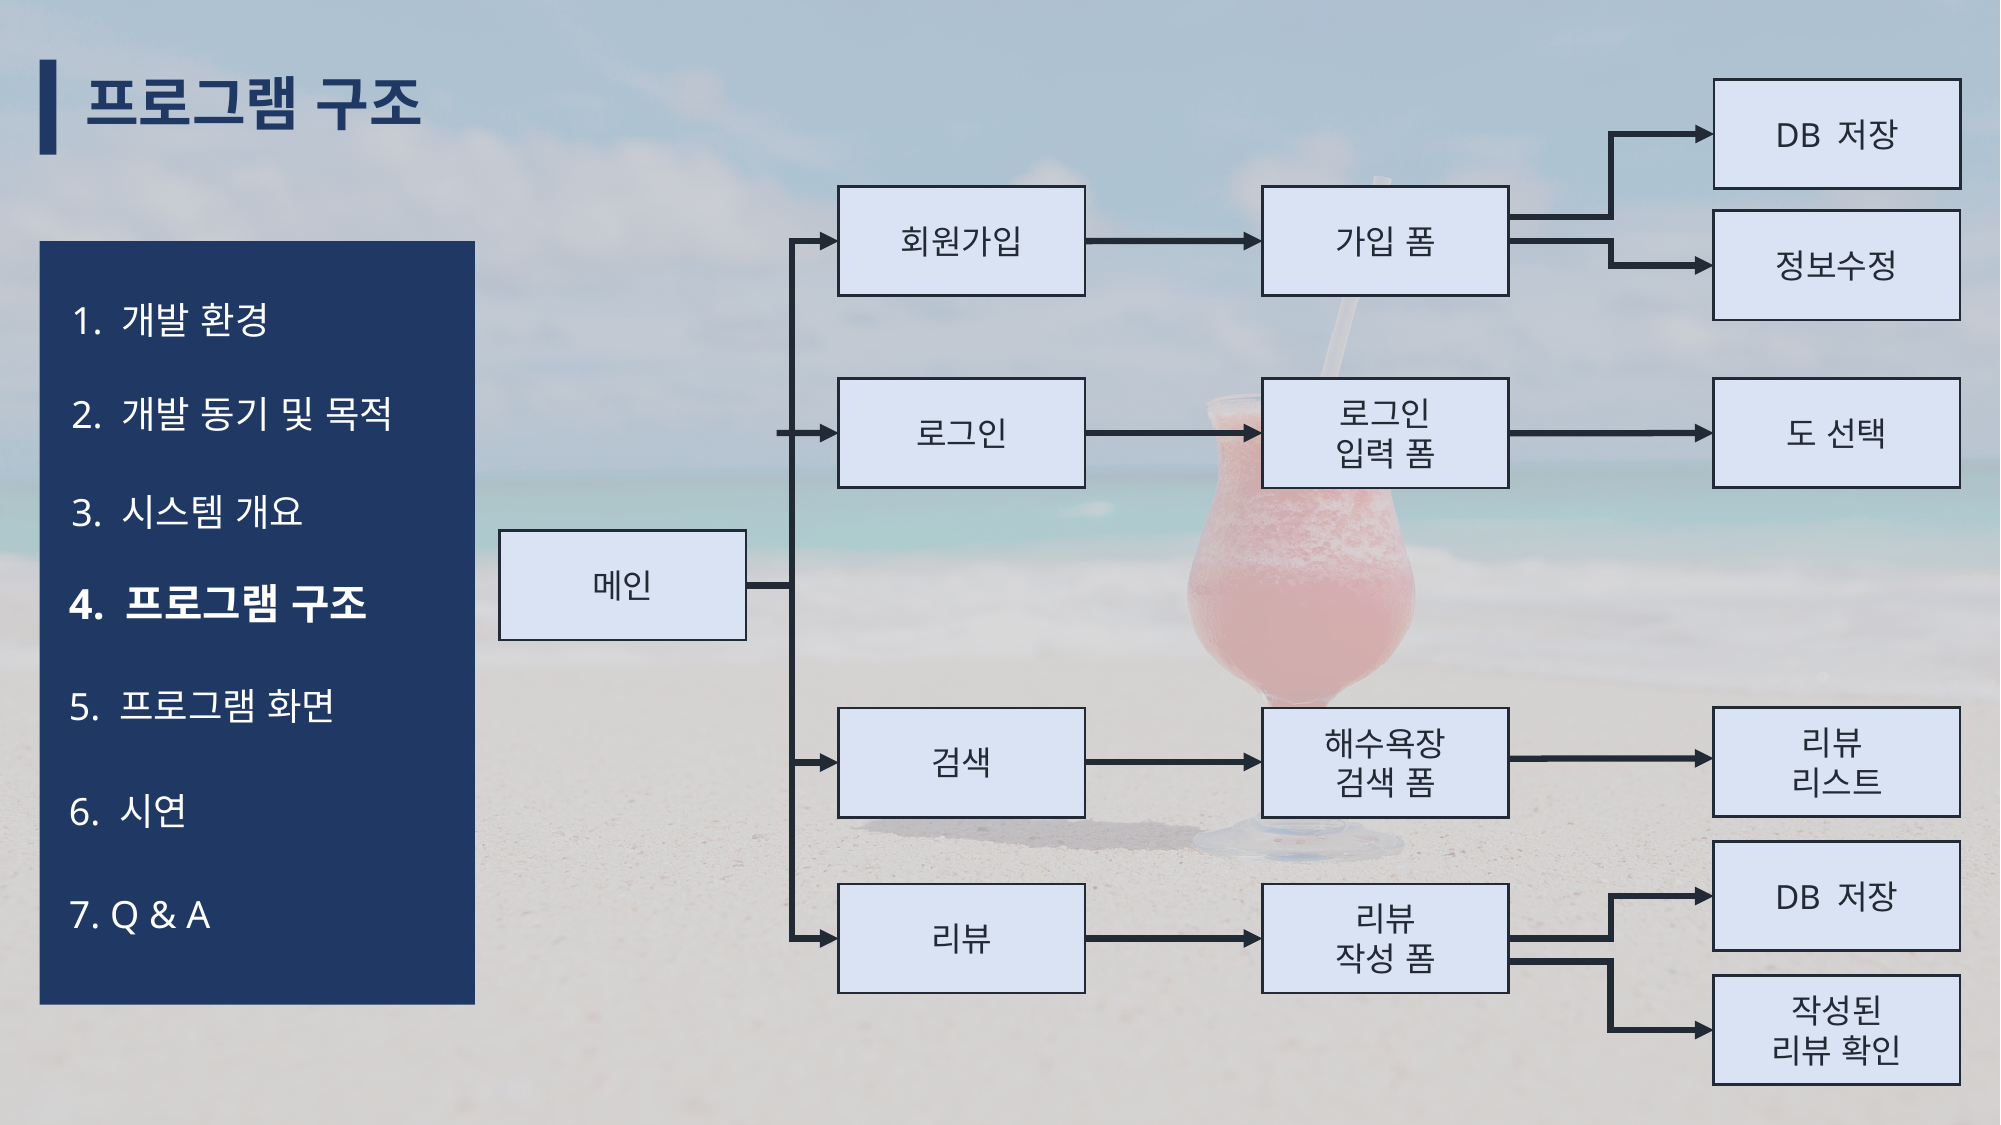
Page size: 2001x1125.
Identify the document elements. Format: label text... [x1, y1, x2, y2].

text_box 가입 폼 [1261, 185, 1510, 297]
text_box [1508, 896, 1714, 939]
text_box 로그인 [839, 377, 1086, 489]
text_box 4. 프로그램 구조 [54, 570, 459, 636]
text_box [1508, 133, 1715, 218]
text_box 회원가입 [838, 185, 1086, 297]
text_box 6. 시연 [54, 780, 459, 841]
text_box 메인 [499, 530, 745, 641]
text_box DB 저장 [1713, 840, 1961, 952]
text_box 리뷰 작성 폼 [1261, 883, 1510, 994]
text_box [39, 240, 476, 1006]
text_box DB 저장 [1713, 78, 1961, 190]
text_box 리뷰 리스트 [1713, 706, 1961, 818]
text_box 해수욕장 검색 폼 [1261, 707, 1510, 818]
text_box 프로그램 구조 [70, 59, 516, 144]
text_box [745, 763, 839, 939]
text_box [1508, 241, 1714, 266]
text_box 7. Q & A [54, 883, 459, 944]
text_box [39, 58, 57, 156]
text_box 1. 개발 환경 [56, 289, 359, 350]
text_box 2. 개발 동기 및 목적 [56, 383, 461, 443]
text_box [1508, 961, 1714, 1031]
text_box 로그인 입력 폼 [1261, 378, 1510, 489]
text_box 리뷰 [838, 883, 1086, 994]
text_box 3. 시스템 개요 [56, 481, 461, 542]
text_box 5. 프로그램 화면 [54, 675, 459, 736]
text_box 도 선택 [1713, 377, 1961, 489]
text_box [745, 585, 839, 763]
text_box 검색 [839, 707, 1086, 818]
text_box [745, 241, 839, 585]
text_box 작성된 리뷰 확인 [1713, 974, 1961, 1086]
text_box 정보수정 [1713, 210, 1961, 321]
text_box [0, 0, 2000, 1125]
